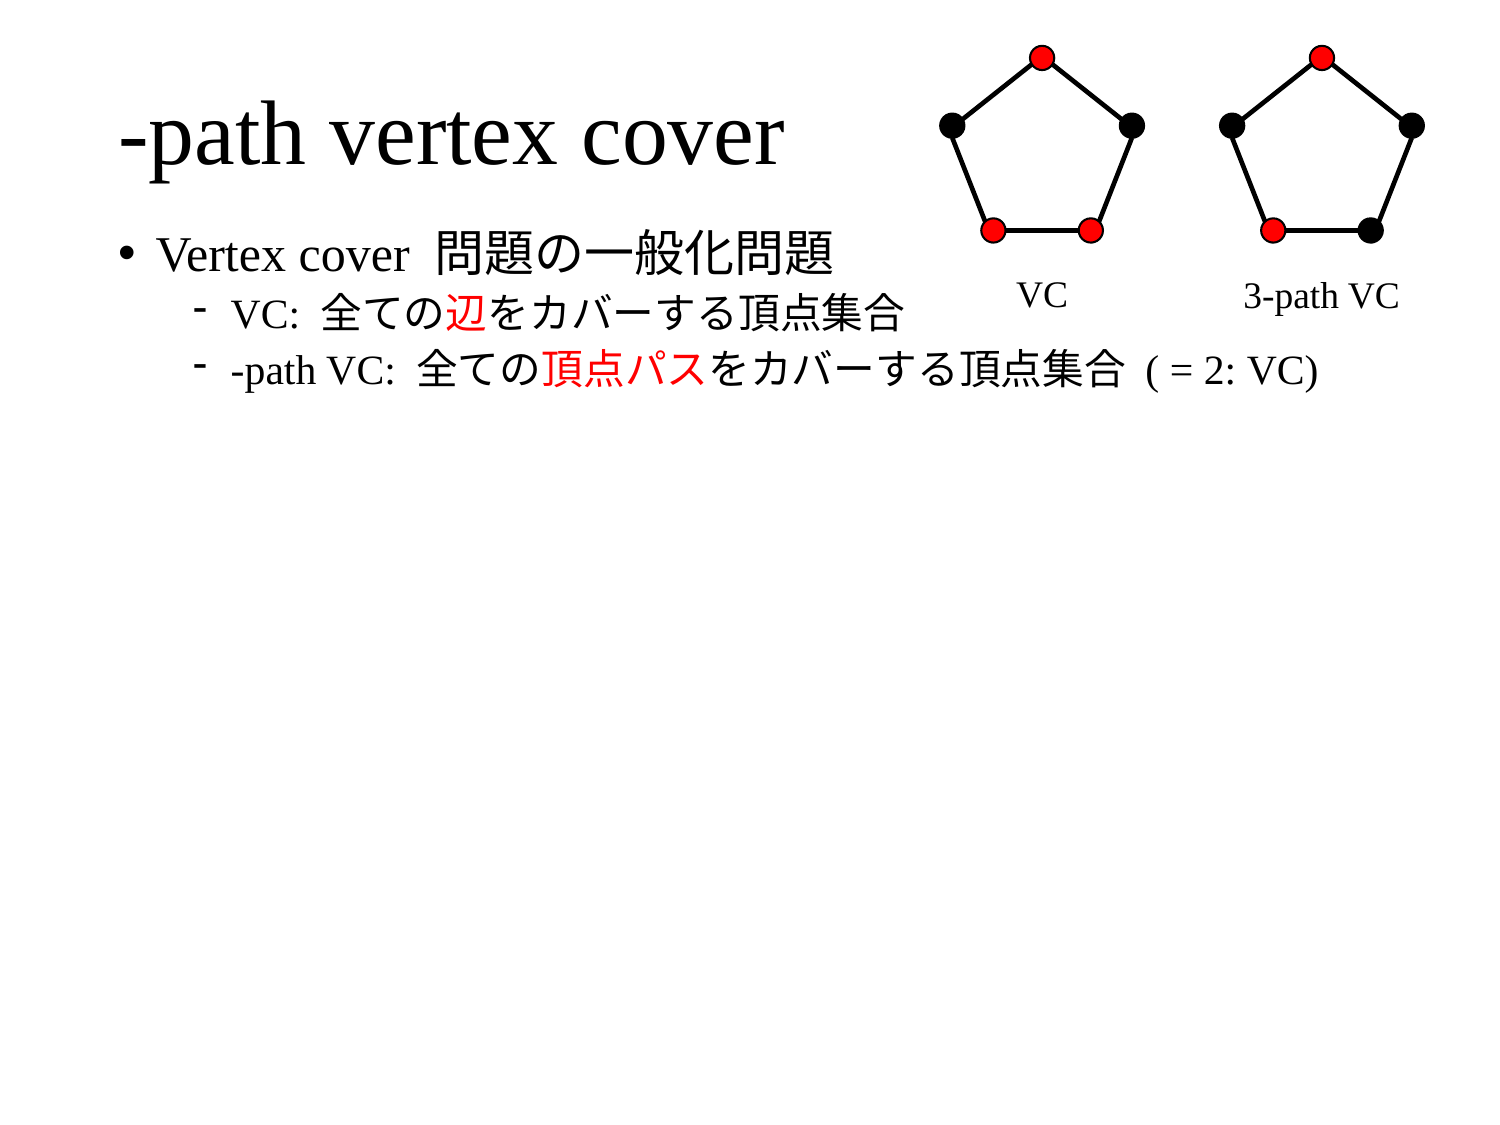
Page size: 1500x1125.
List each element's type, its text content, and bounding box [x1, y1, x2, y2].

text_box [1032, 44, 1052, 49]
text_box [1269, 217, 1287, 244]
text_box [1370, 137, 1412, 243]
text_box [1223, 49, 1313, 135]
text_box [1402, 116, 1425, 139]
text_box [1312, 44, 1332, 49]
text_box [1232, 137, 1274, 243]
text_box [1218, 116, 1242, 139]
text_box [952, 137, 994, 243]
text_box 3-path VC [1228, 264, 1416, 324]
text_box [989, 217, 1007, 244]
text_box VC [1001, 262, 1083, 323]
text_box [1313, 49, 1421, 135]
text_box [943, 49, 1033, 135]
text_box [1033, 49, 1141, 135]
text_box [1090, 137, 1132, 243]
text_box [1357, 217, 1375, 244]
text_box [939, 116, 962, 139]
text_box [1077, 217, 1095, 244]
text_box [1122, 116, 1146, 139]
